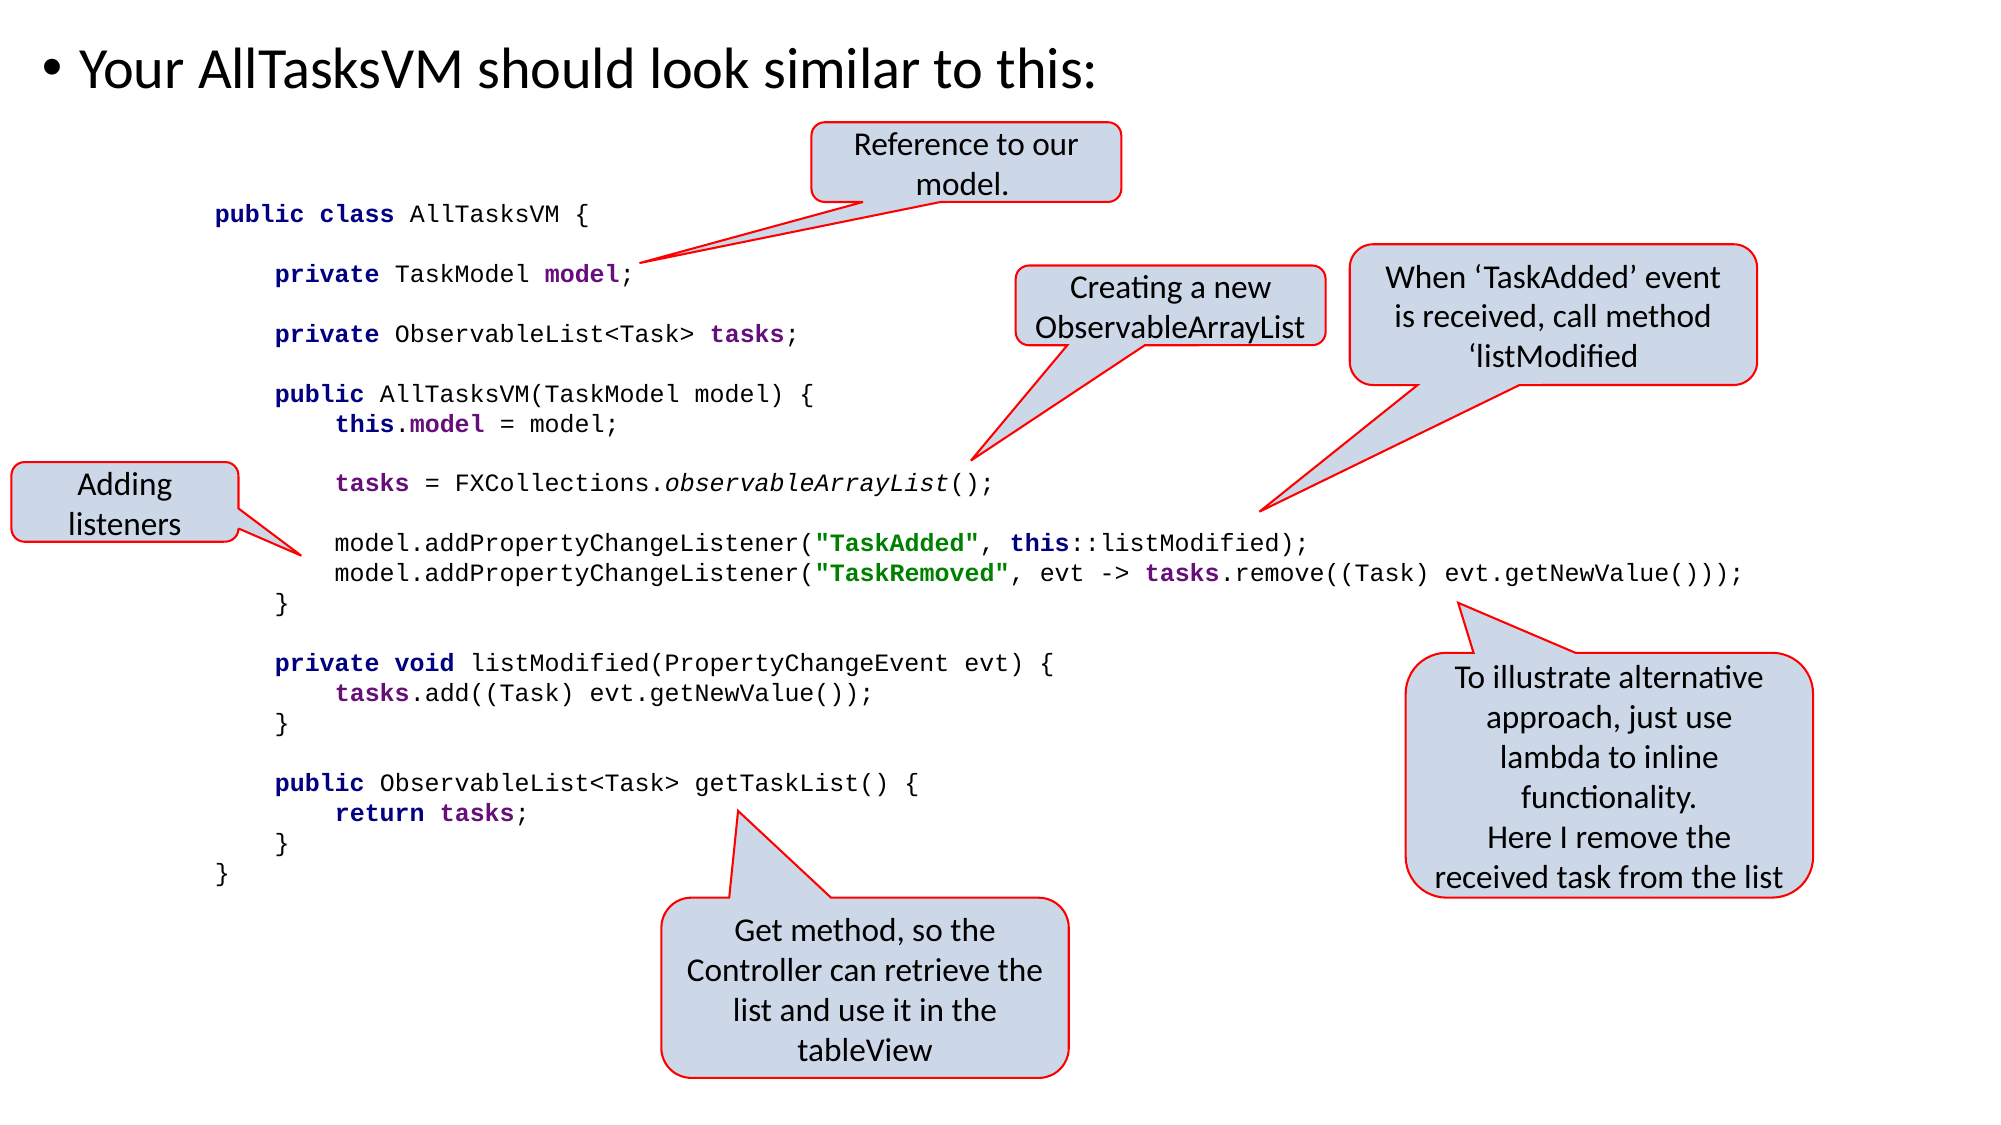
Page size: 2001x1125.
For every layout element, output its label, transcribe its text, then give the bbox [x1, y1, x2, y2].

text_box public class AllTasksVM { private TaskModel model; private ObservableList<Task> tasks; public AllTasksVM(TaskModel model) { this.model = model; tasks = FXCollections.observableArrayList(); model.addPropertyChangeListener("TaskAdded", this::listModified); model.addPropertyChangeListener("TaskRemoved", evt -> tasks.remove((Task) evt.getNewValue())); } private void listModified(PropertyChangeEvent evt) { tasks.add((Task) evt.getNewValue()); } public ObservableList<Task> getTaskList() { return tasks; } } [199, 189, 1760, 894]
list Your AllTasksVM should look similar to this: [26, 31, 1970, 1100]
text_box When ‘TaskAdded’ event is received, call method ‘listModified [1258, 243, 1759, 513]
text_box To illustrate alternative approach, just use lambda to inline functionality. Here I remove the received task from the list [1404, 600, 1815, 899]
text_box Adding listeners [10, 461, 302, 557]
text_box Creating a new ObservableArrayList [970, 264, 1327, 462]
text_box Get method, so the Controller can retrieve the list and use it in the tableView [660, 808, 1070, 1079]
text_box Reference to our model. [639, 121, 1123, 265]
